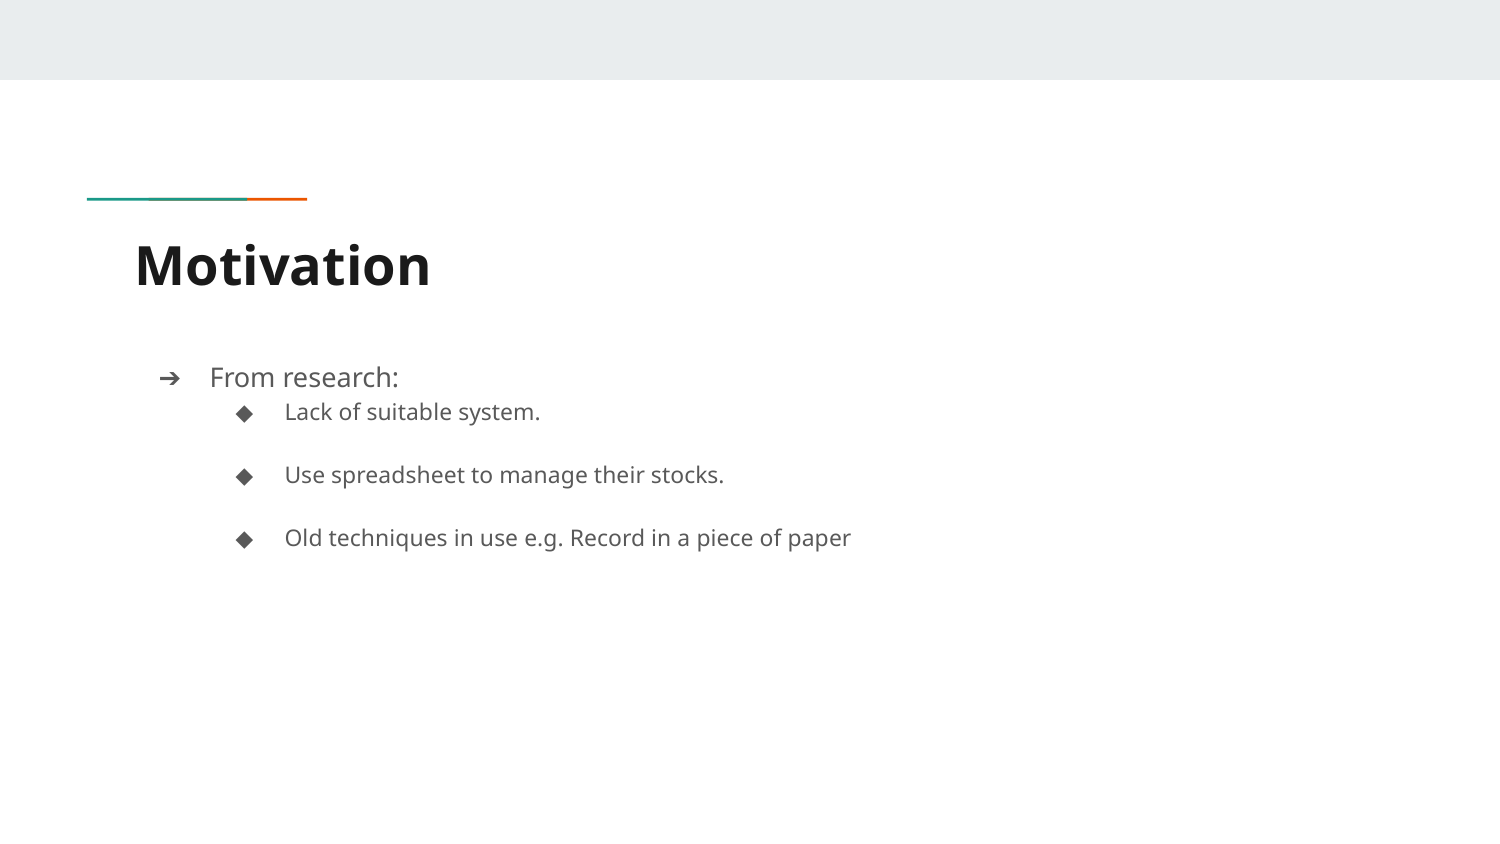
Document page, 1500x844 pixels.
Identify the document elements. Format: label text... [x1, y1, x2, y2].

list From research: Lack of suitable system. Use spreadsheet to manage their stocks. Old techniques in use e.g. Record in a piece of paper [119, 341, 1381, 712]
title Motivation [119, 216, 1381, 305]
